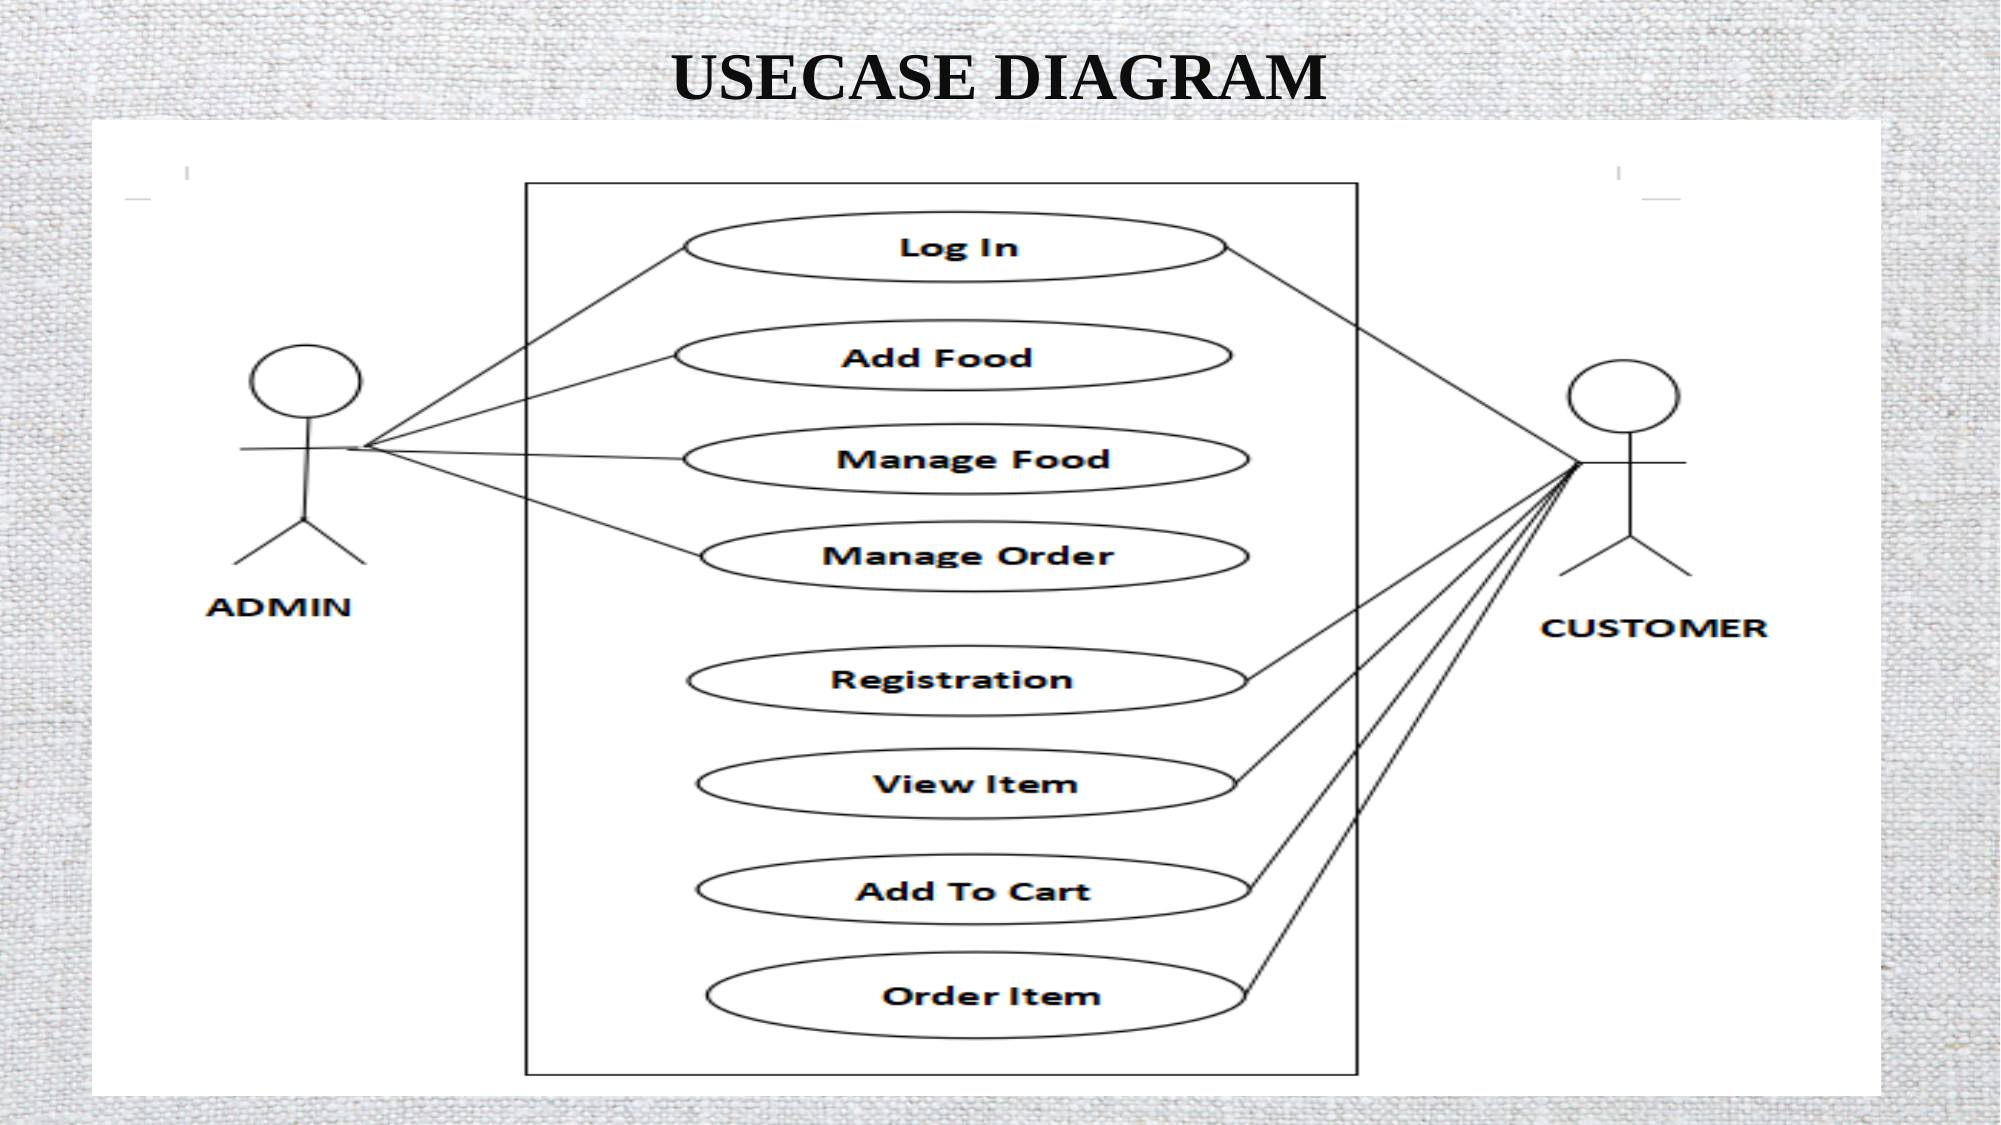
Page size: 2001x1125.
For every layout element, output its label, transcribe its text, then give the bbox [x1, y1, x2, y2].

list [91, 120, 1882, 1096]
text_box USECASE DIAGRAM [525, 25, 1475, 120]
picture [0, 0, 2001, 1125]
